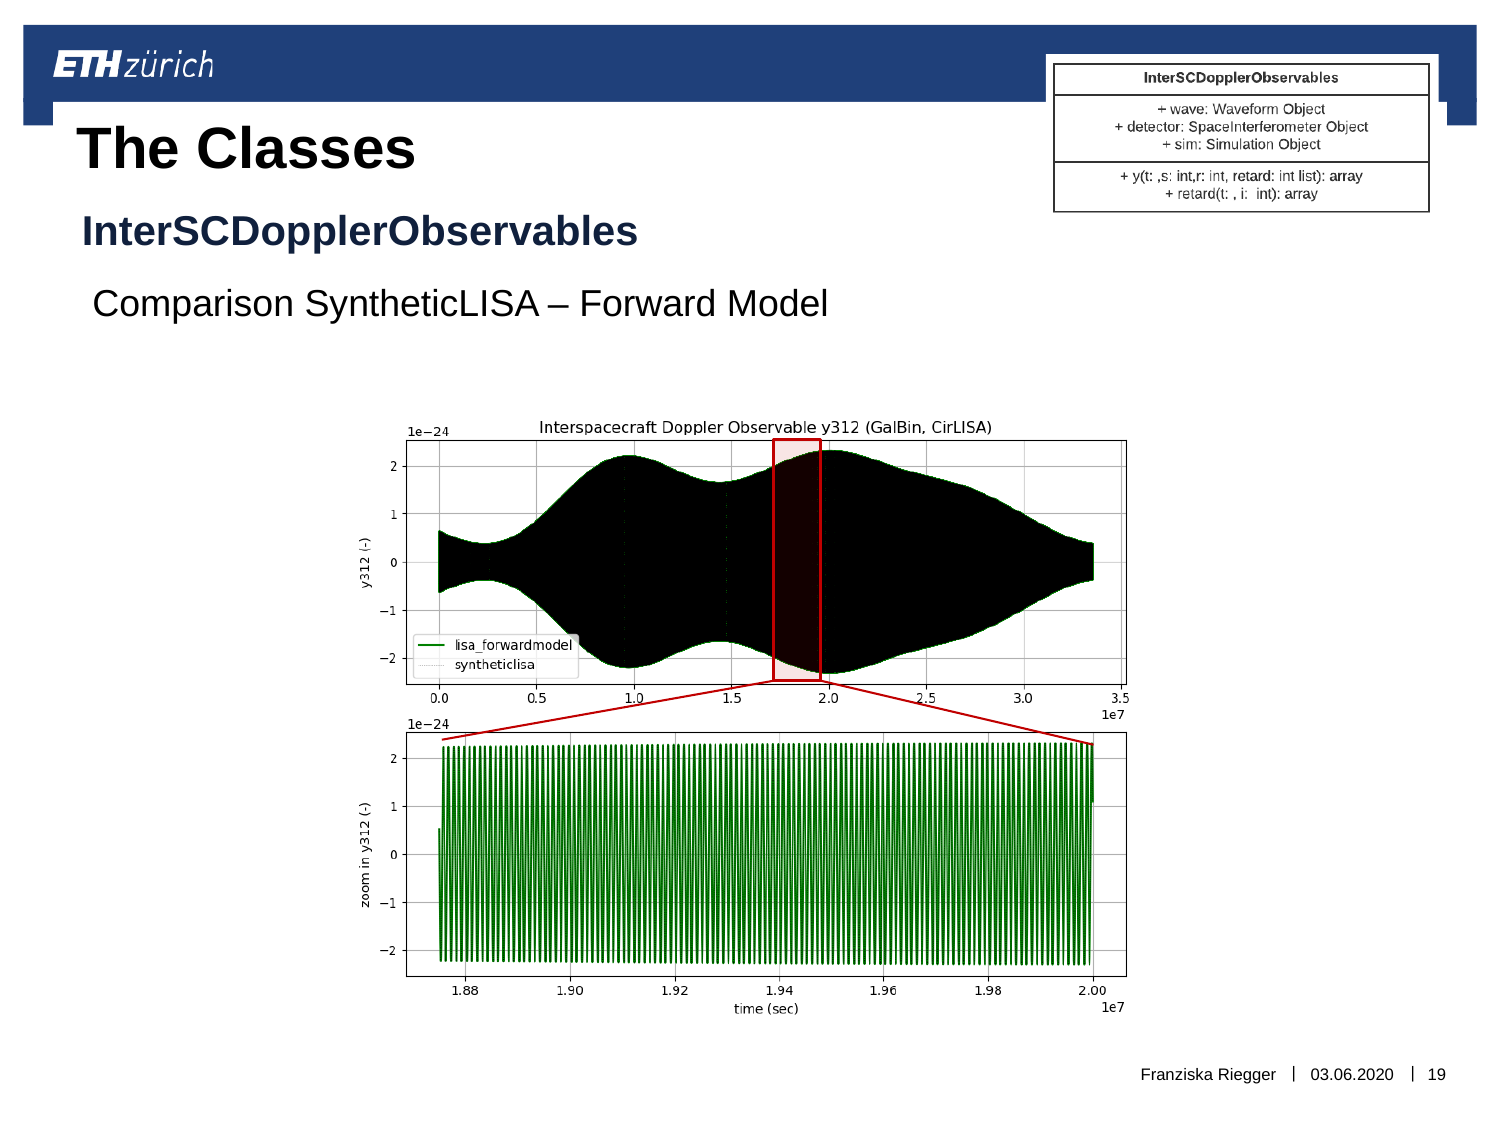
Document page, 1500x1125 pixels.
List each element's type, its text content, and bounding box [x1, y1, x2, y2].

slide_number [1302, 1034, 1403, 1112]
footer Franziska Riegger [750, 1034, 1277, 1112]
picture [1045, 54, 1439, 220]
text_box InterSCDopplerObservables [67, 196, 654, 262]
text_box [336, 396, 1164, 1024]
text_box Comparison SyntheticLISA – Forward Model [77, 271, 844, 332]
slide_number 19 [1415, 1034, 1459, 1112]
title The Classes [53, 101, 1040, 220]
